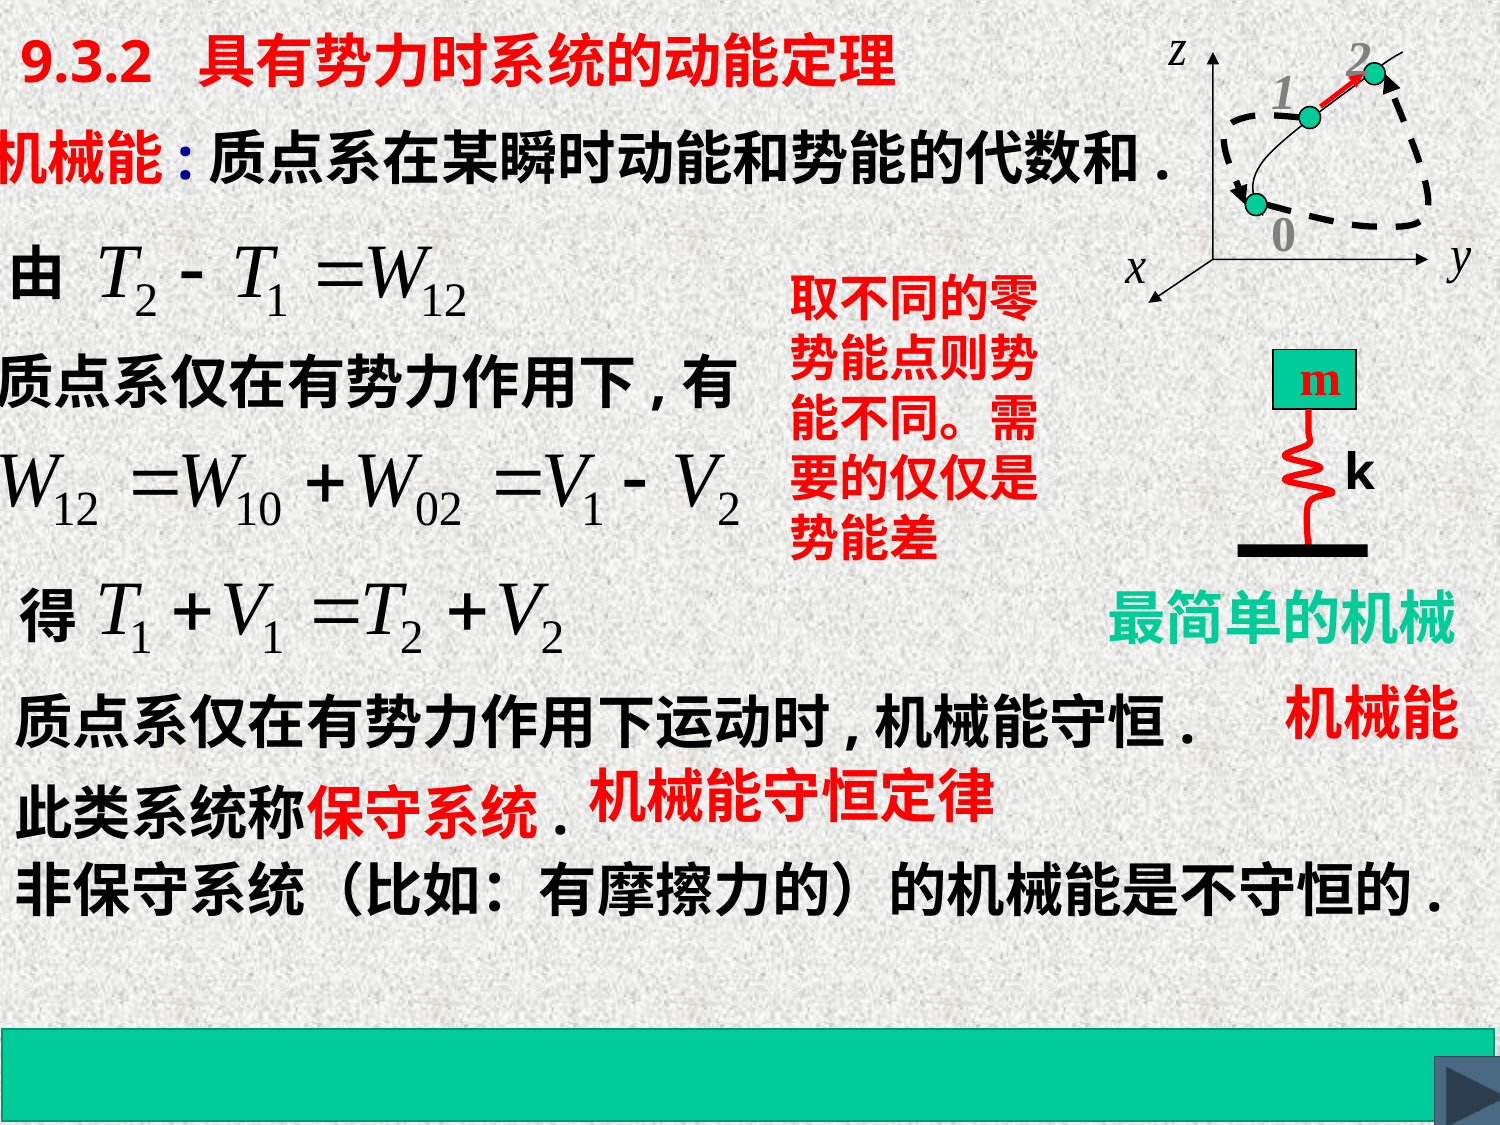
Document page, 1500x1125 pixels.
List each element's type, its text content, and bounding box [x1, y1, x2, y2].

text_box 质点系仅在有势力作用下运动时,机械能守恒.此类系统称保守系统. [0, 656, 1263, 846]
text_box 最简单的机械 [1092, 574, 1473, 659]
text_box 质点系仅在有势力作用下,有 [0, 338, 754, 423]
text_box 非保守系统（比如：有摩擦力的）的机械能是不守恒的. [0, 846, 1471, 931]
text_box 取不同的零势能点则势能不同。需要的仅仅是势能差 [774, 259, 1068, 575]
picture [0, 0, 1500, 1125]
text_box 机械能守恒定律 [573, 751, 1011, 837]
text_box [1237, 337, 1388, 557]
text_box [0, 432, 750, 541]
text_box [1, 1028, 1495, 1122]
text_box 机械能 [1270, 668, 1475, 754]
text_box 机械能:质点系在某瞬时动能和势能的代数和. [0, 113, 1116, 199]
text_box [1116, 19, 1482, 303]
text_box 9.3.2 具有势力时系统的动能定理 [5, 0, 1112, 102]
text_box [0, 207, 479, 326]
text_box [4, 550, 573, 664]
